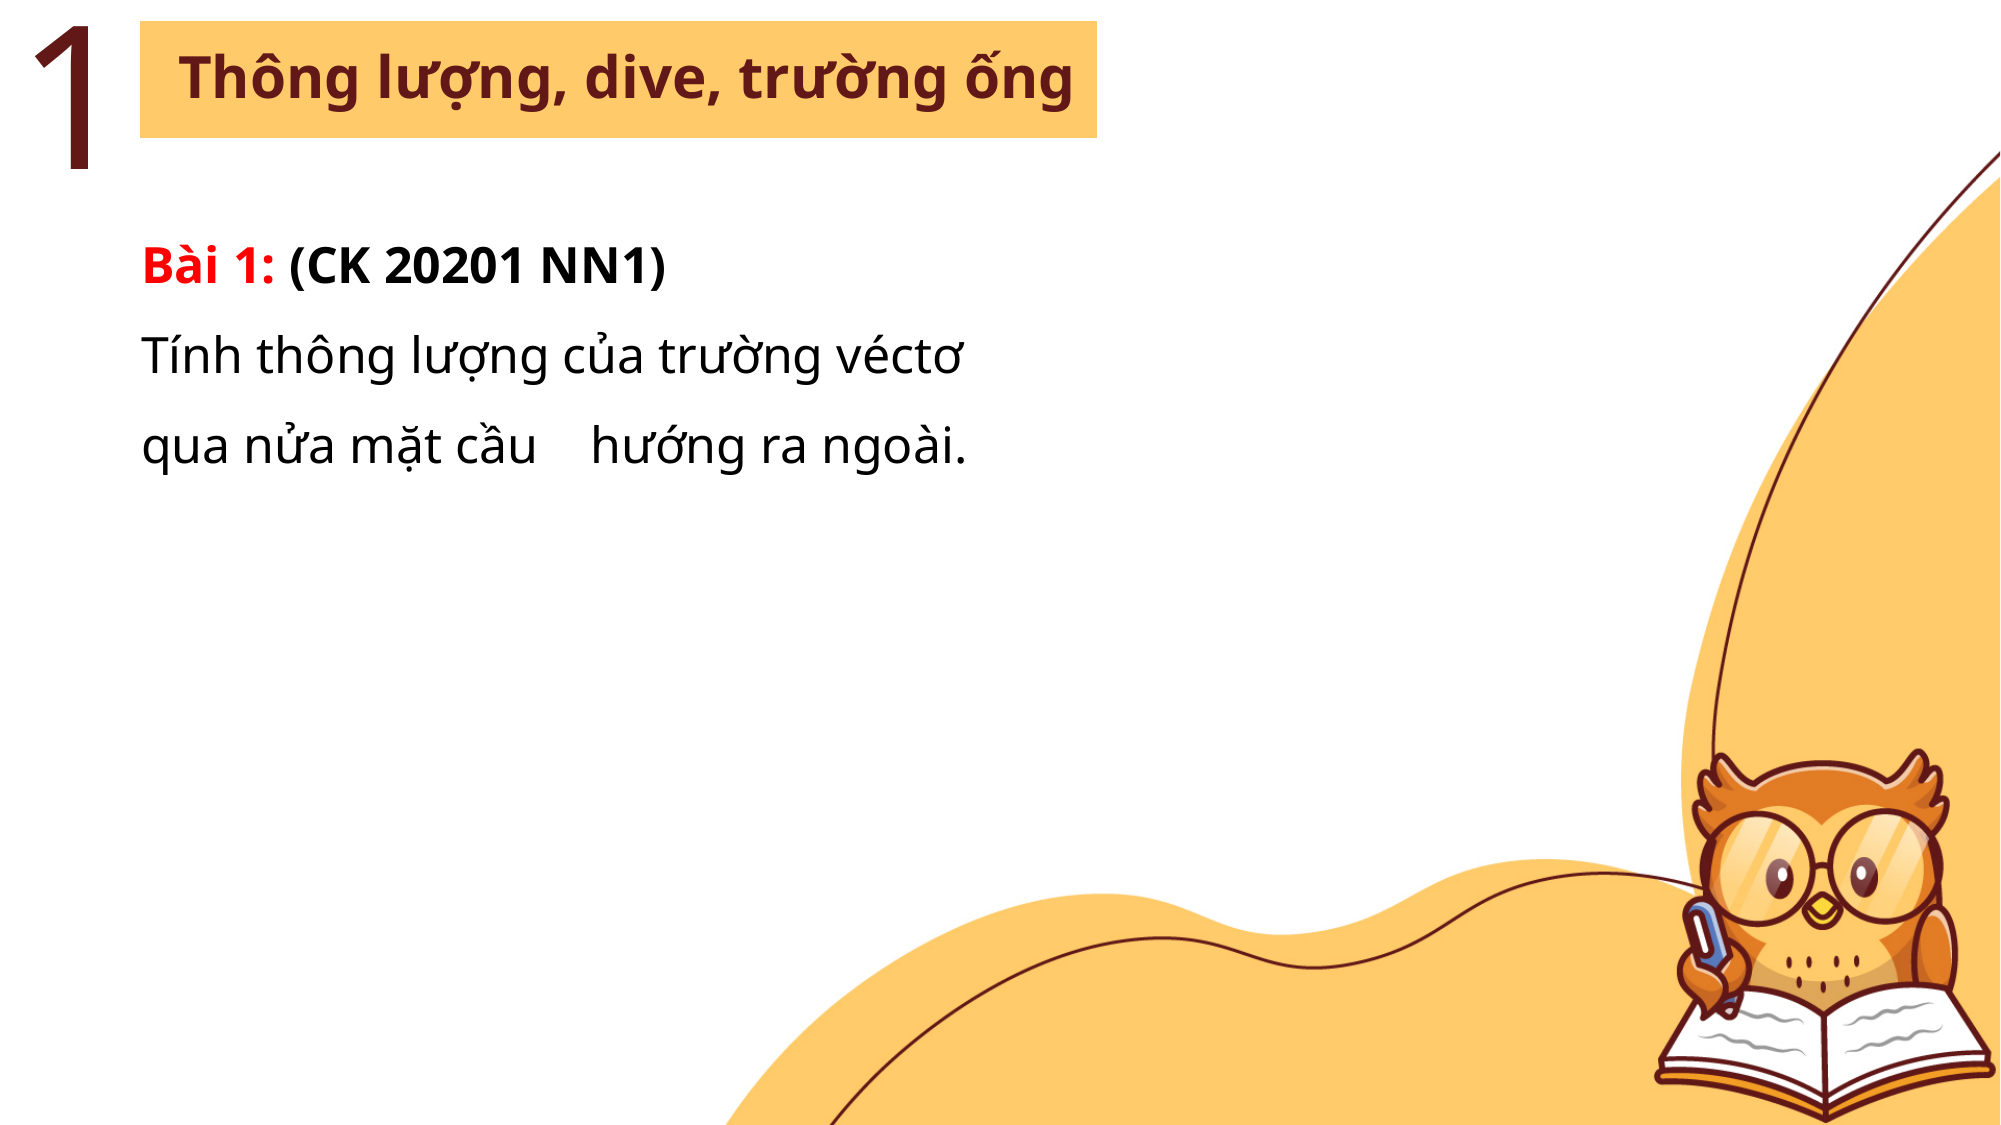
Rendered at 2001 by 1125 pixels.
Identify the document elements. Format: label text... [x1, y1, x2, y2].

text_box [605, 392, 1006, 471]
text_box [147, 21, 1097, 138]
text_box Thông lượng, dive, trường ống [163, 33, 1091, 118]
text_box 1 [2, 0, 147, 217]
picture [0, 0, 2001, 1125]
